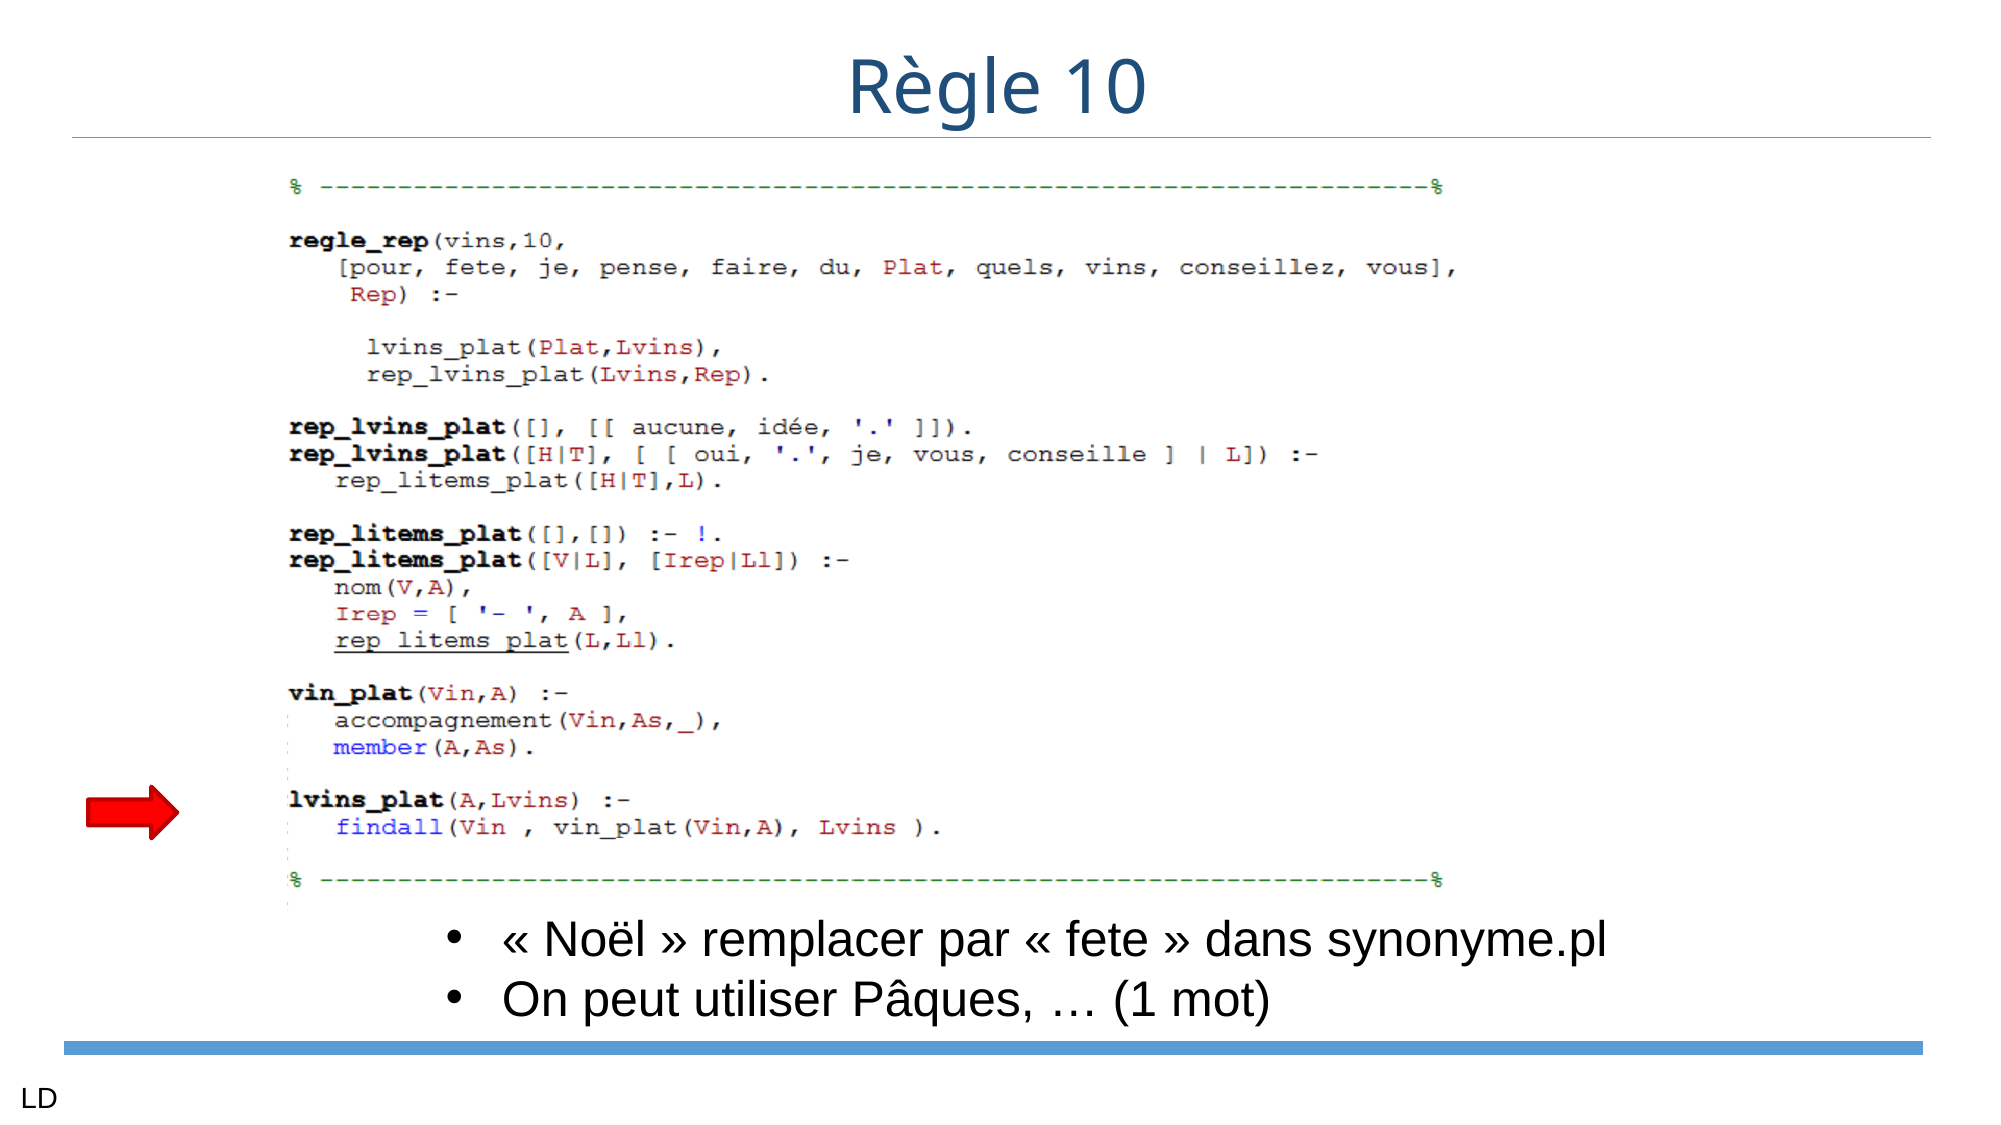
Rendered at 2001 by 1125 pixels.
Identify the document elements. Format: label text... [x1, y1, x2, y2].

text_box « Noël » remplacer par « fete » dans synonyme.pl On peut utiliser Pâques, … (1 mot) [430, 919, 1624, 1034]
text_box Règle 10 [72, 31, 1923, 137]
picture [287, 172, 1765, 911]
text_box LD [5, 1063, 82, 1116]
text_box [86, 784, 180, 841]
